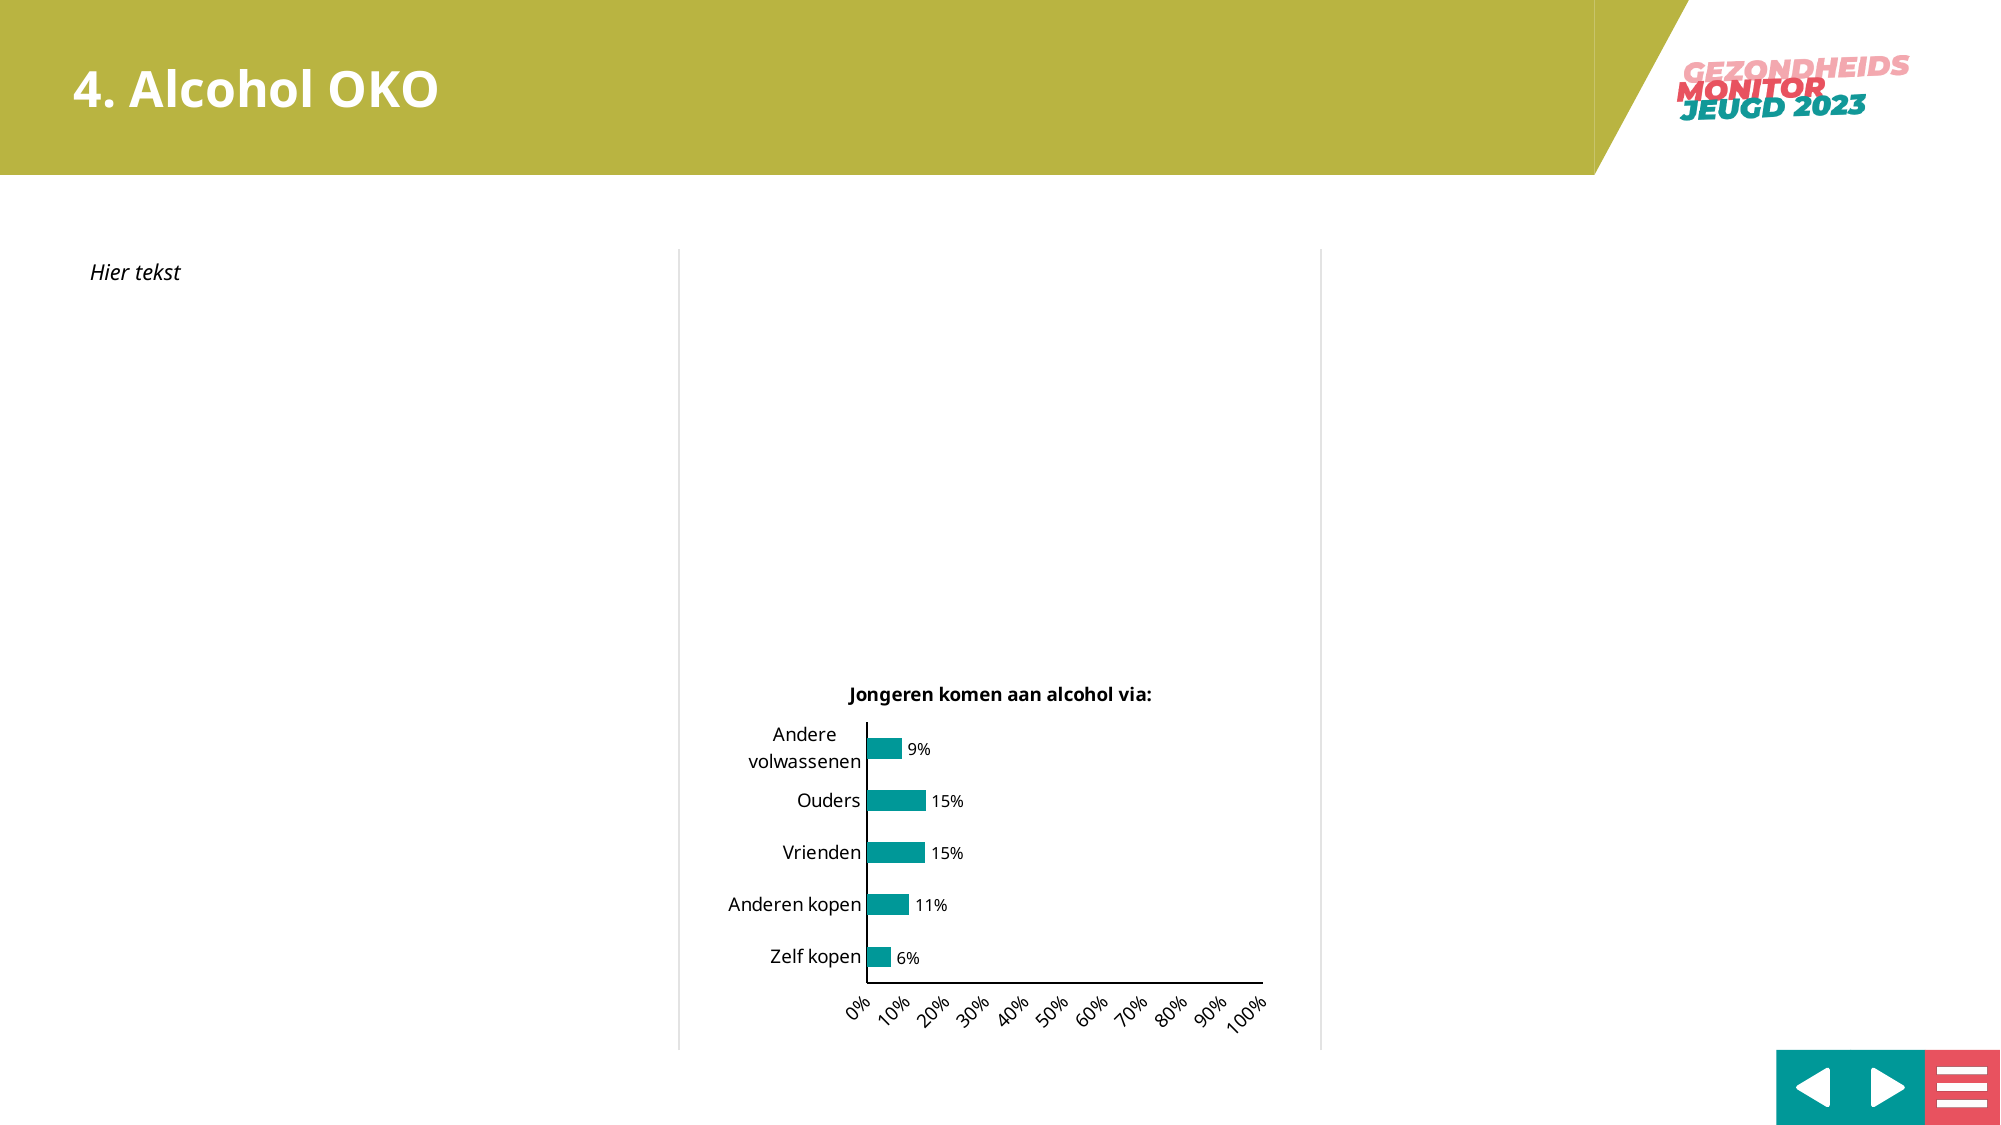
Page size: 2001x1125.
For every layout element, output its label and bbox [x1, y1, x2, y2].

picture [1929, 1054, 1995, 1120]
chart [716, 659, 1285, 1051]
picture [1671, 35, 1925, 134]
